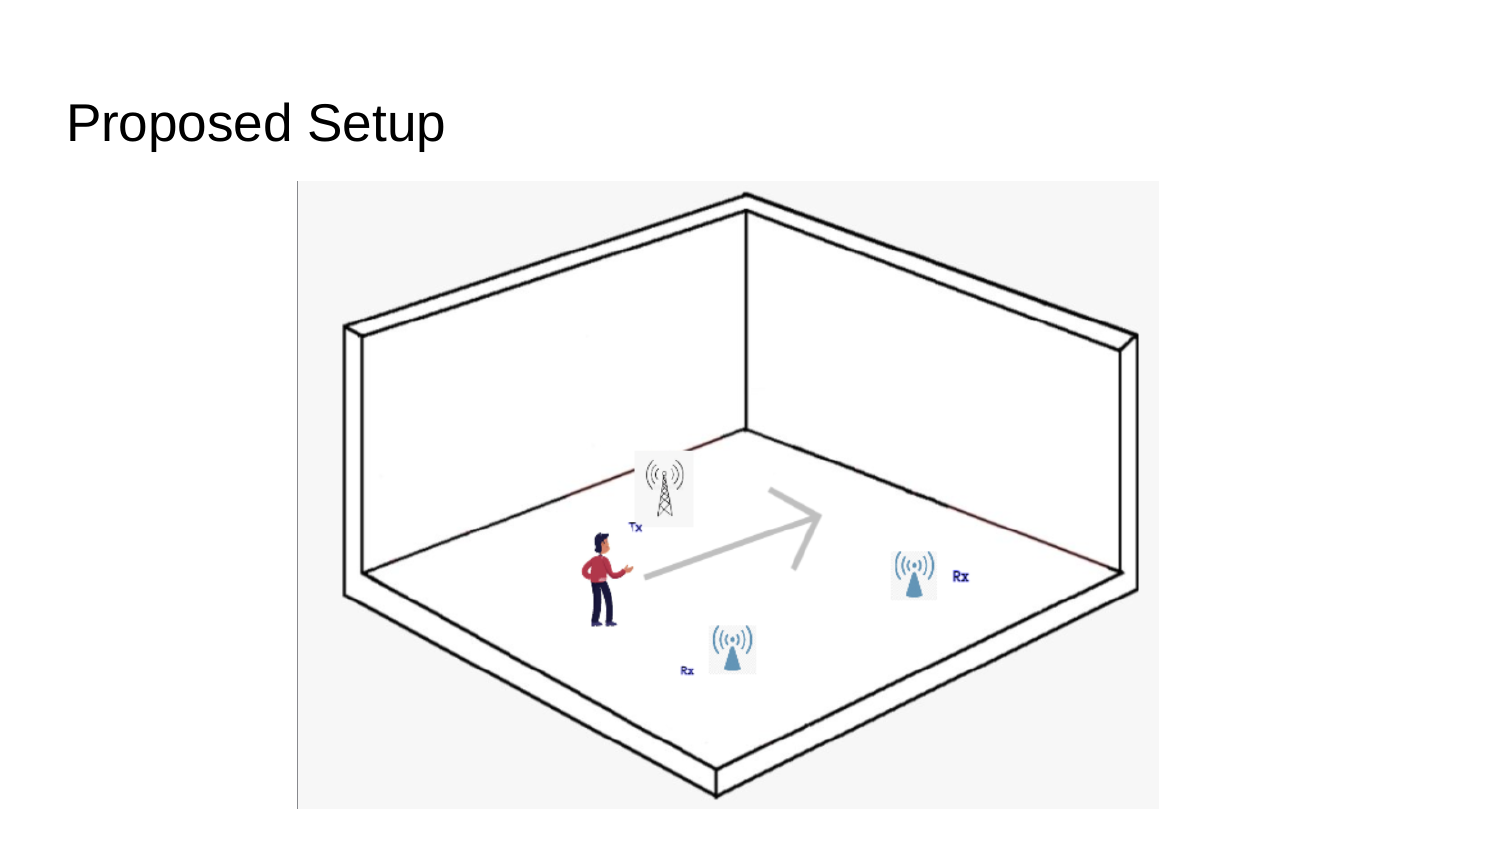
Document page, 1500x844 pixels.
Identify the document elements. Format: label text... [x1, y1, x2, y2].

title Proposed Setup [51, 72, 1449, 167]
picture [297, 181, 1159, 809]
